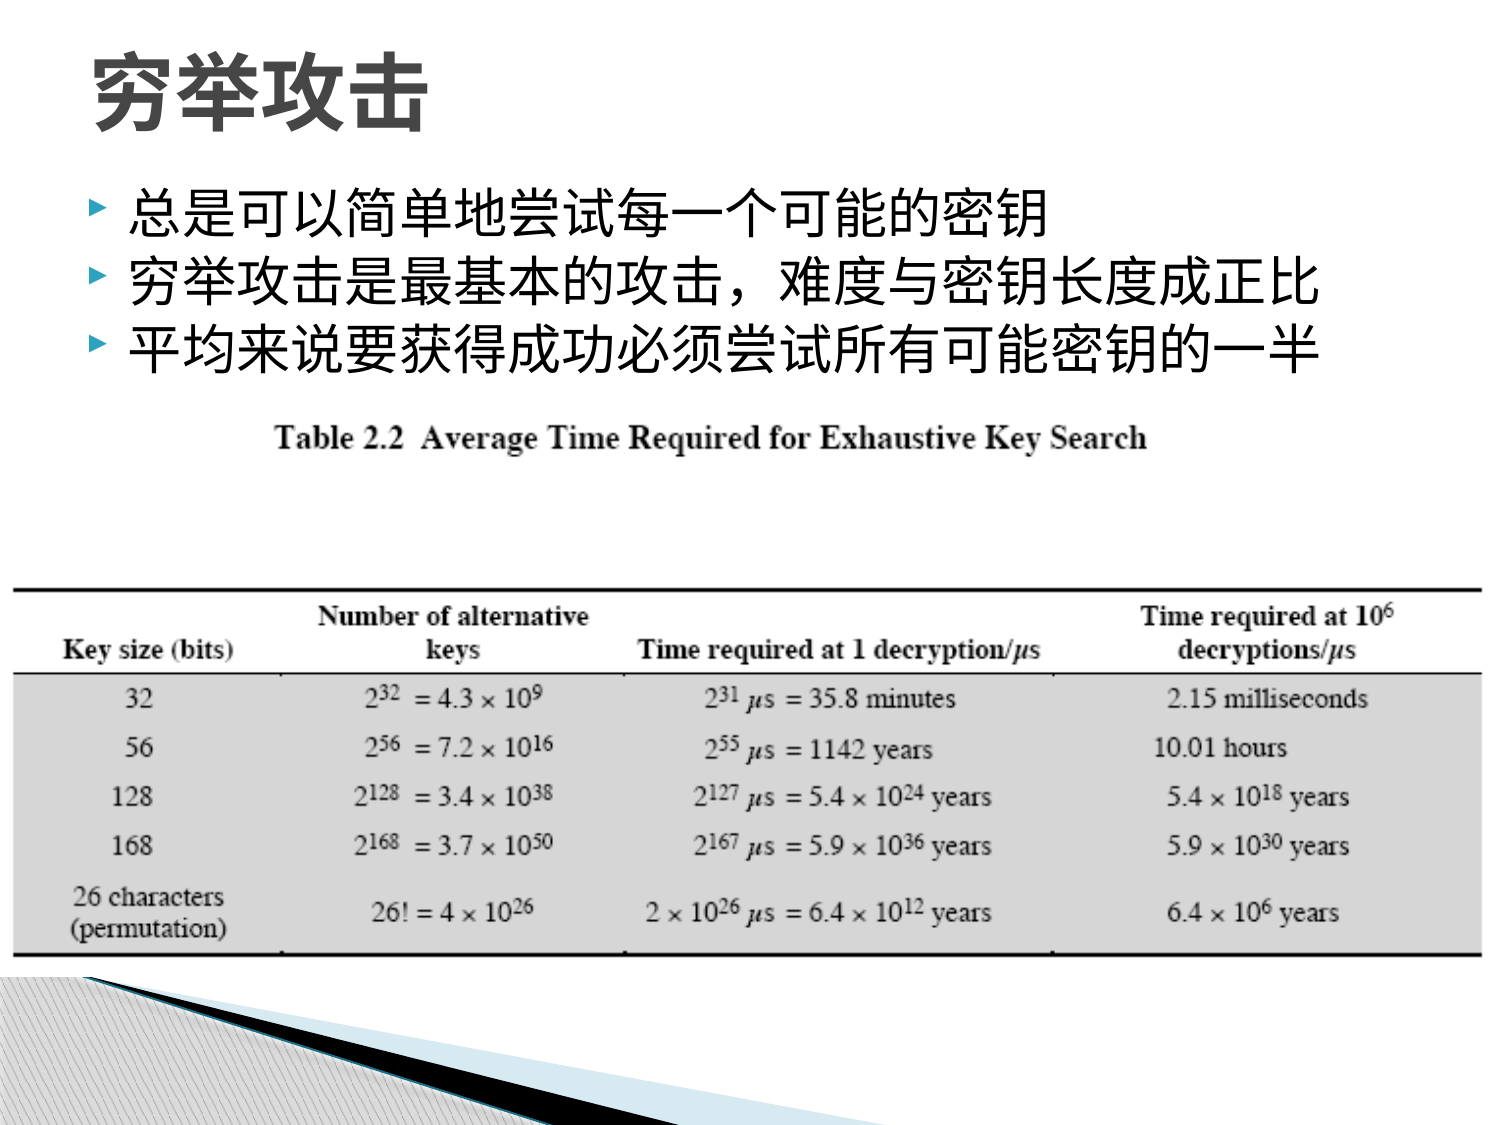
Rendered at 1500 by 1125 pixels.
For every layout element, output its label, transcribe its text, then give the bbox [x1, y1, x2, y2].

list 总是可以简单地尝试每一个可能的密钥 穷举攻击是最基本的攻击，难度与密钥长度成正比 平均来说要获得成功必须尝试所有可能密钥的一半 [53, 184, 1404, 409]
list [0, 409, 1500, 977]
title 穷举攻击 [75, 20, 1258, 161]
